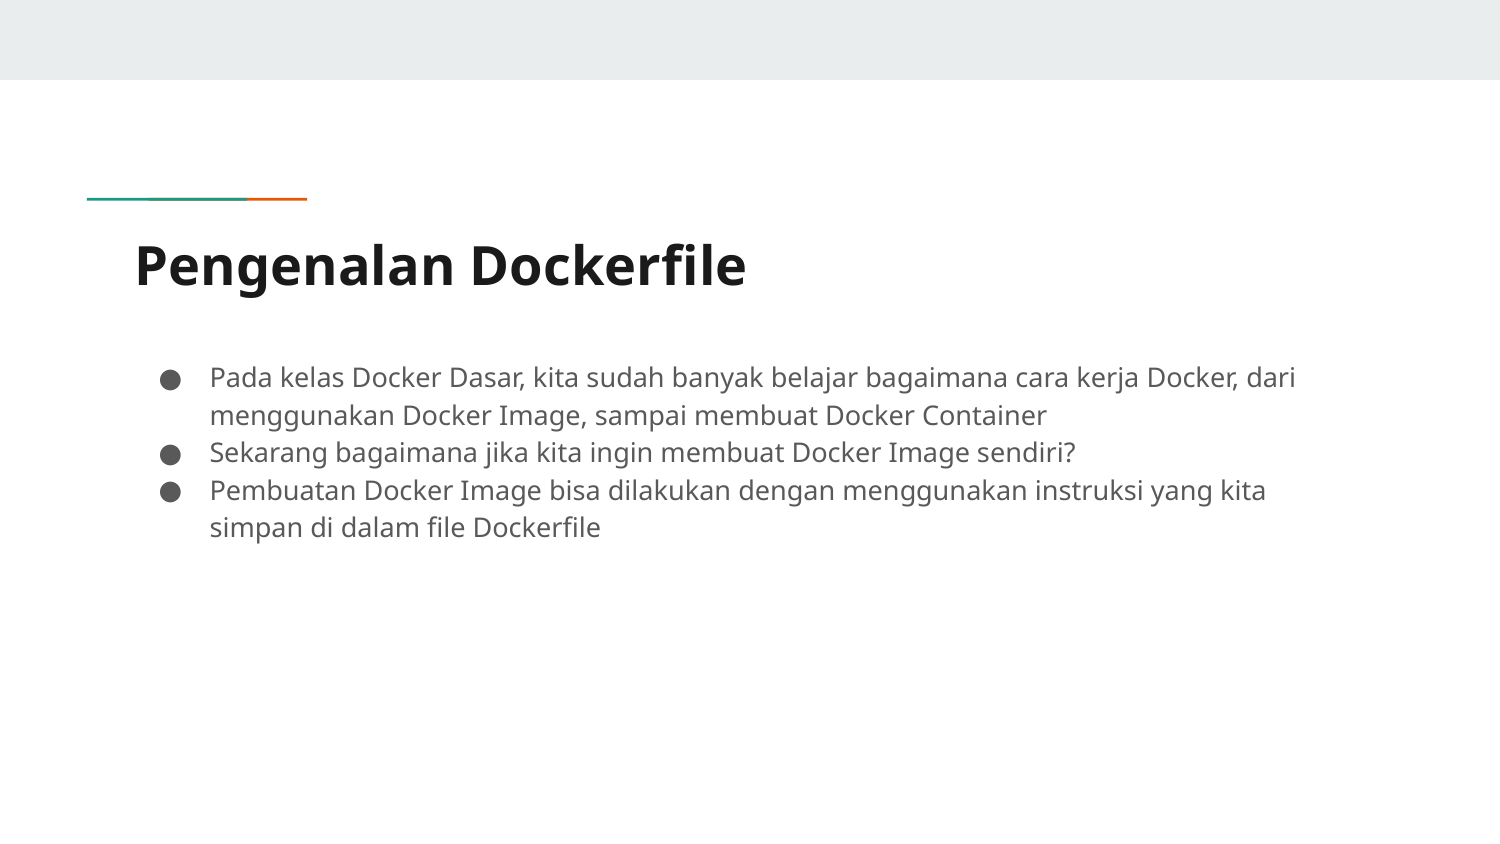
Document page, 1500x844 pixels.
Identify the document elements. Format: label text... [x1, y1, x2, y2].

title Pengenalan Dockerfile [119, 216, 1381, 305]
list Pada kelas Docker Dasar, kita sudah banyak belajar bagaimana cara kerja Docker, dari menggunakan Docker Image, sampai membuat Docker Container Sekarang bagaimana jika kita ingin membuat Docker Image sendiri? Pembuatan Docker Image bisa dilakukan dengan menggunakan instruksi yang kita simpan di dalam file Dockerfile [119, 341, 1381, 712]
